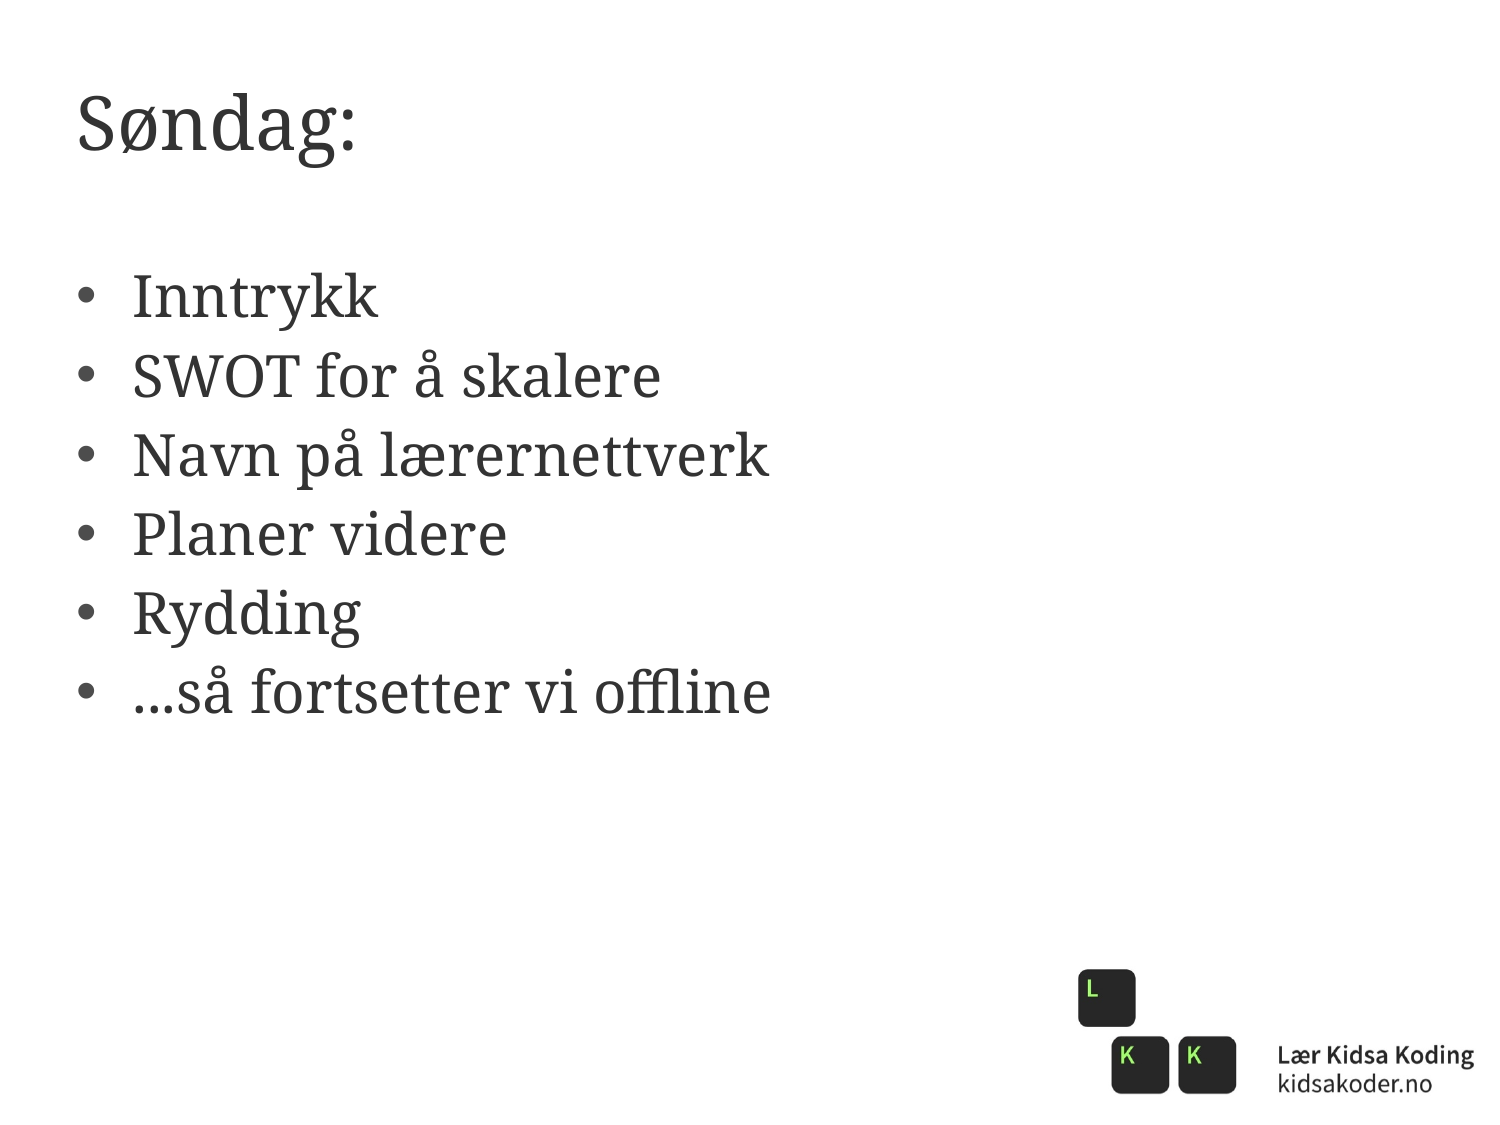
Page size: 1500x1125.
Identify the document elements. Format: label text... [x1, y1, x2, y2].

list Inntrykk SWOT for å skalere Navn på lærernettverk Planer videre Rydding ...så fortsetter vi offline [76, 267, 1422, 1024]
picture [1059, 949, 1500, 1125]
title Søndag: [76, 78, 1140, 256]
